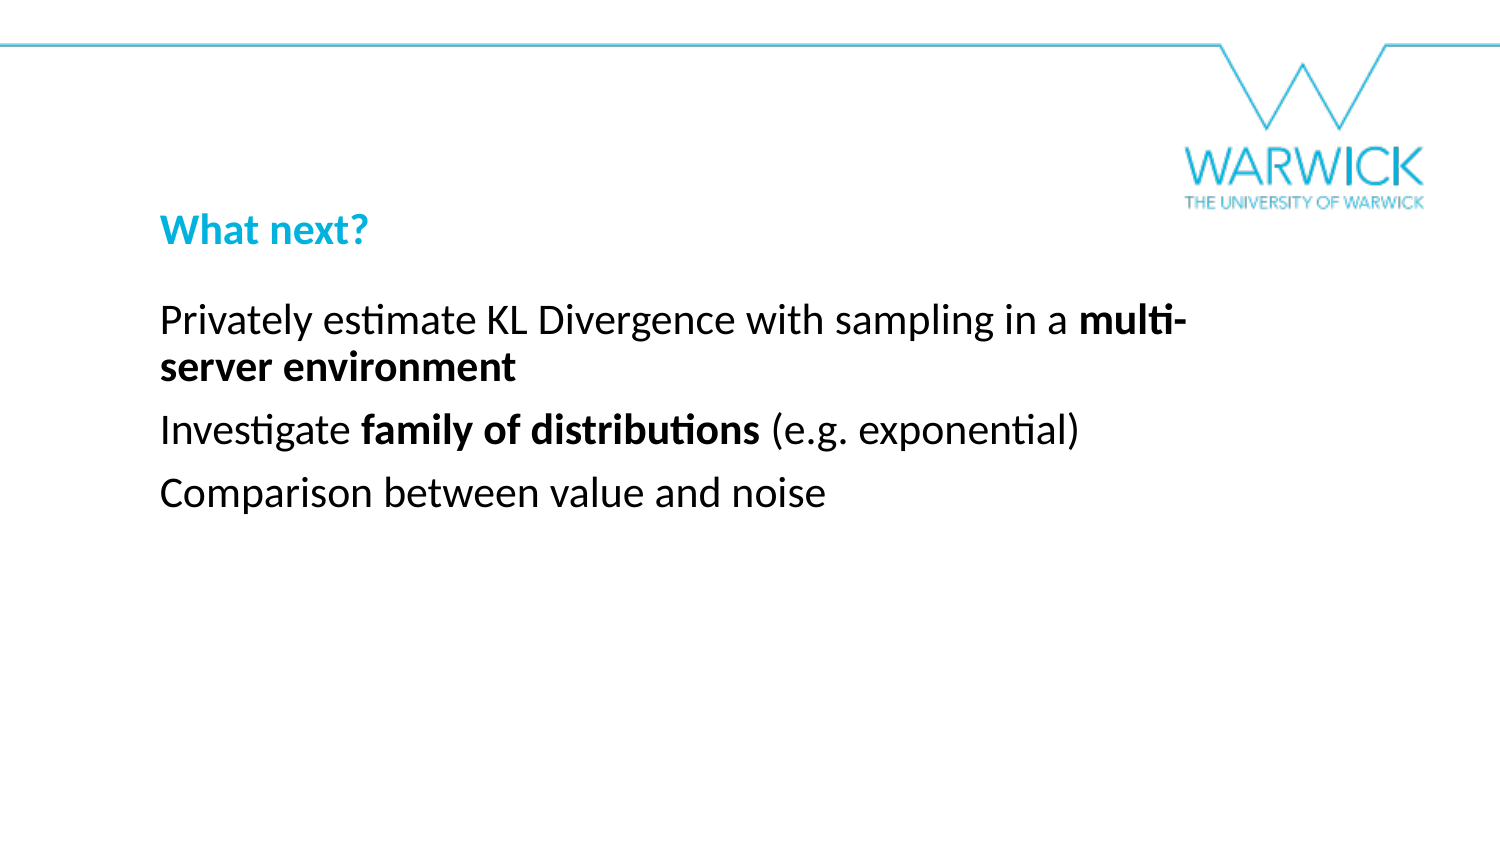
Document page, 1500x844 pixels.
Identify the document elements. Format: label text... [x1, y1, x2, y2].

list Privately estimate KL Divergence with sampling in a multi-server environment Investigate family of distributions (e.g. exponential) Comparison between value and noise [145, 289, 1222, 741]
list What next? [145, 199, 1027, 262]
